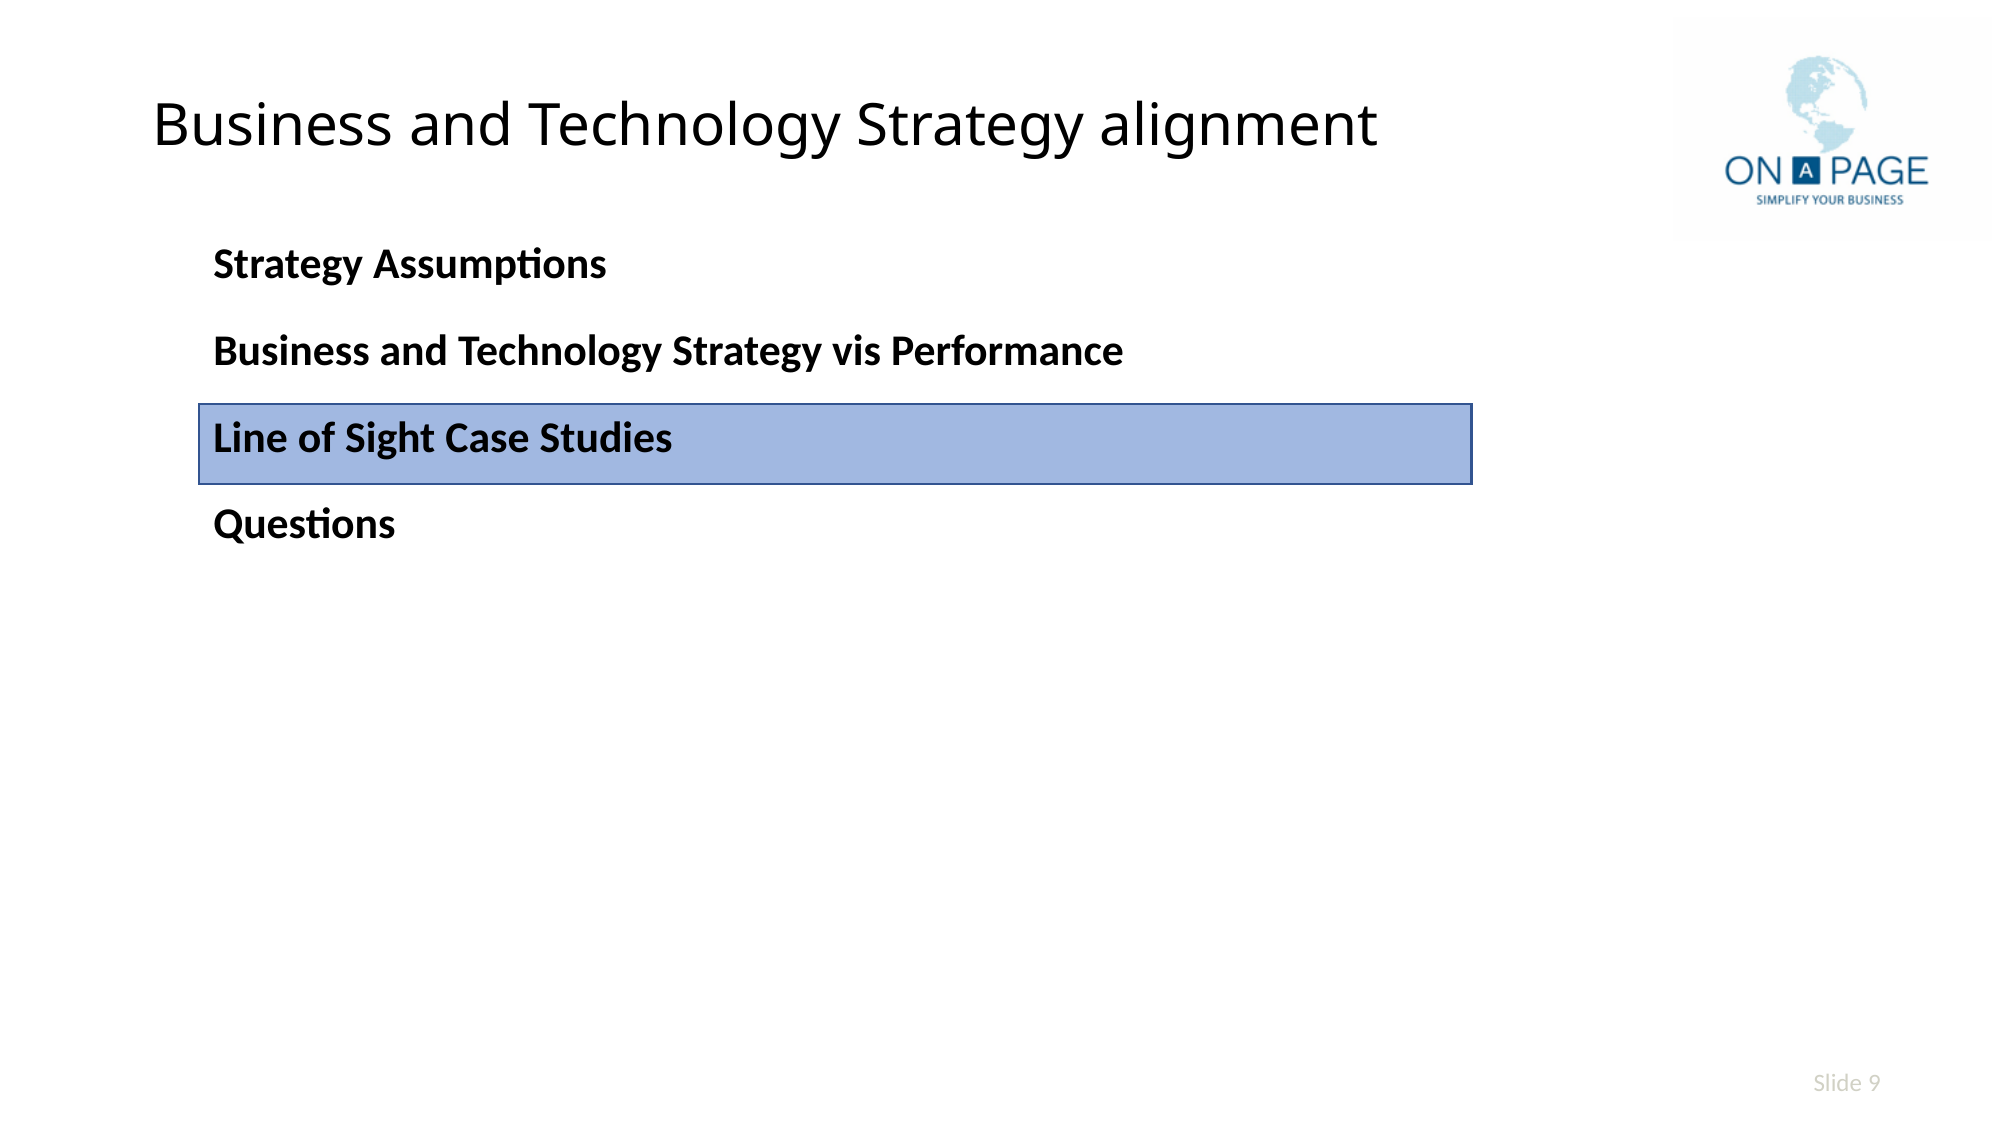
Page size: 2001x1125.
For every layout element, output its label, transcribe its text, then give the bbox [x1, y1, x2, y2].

list Strategy Assumptions Business and Technology Strategy vis Performance Line of Sight Case Studies Questions [213, 240, 1722, 1000]
slide_number Slide 9 [1658, 1069, 1896, 1093]
text_box [198, 403, 213, 485]
title Business and Technology Strategy alignment [137, 59, 1673, 194]
picture [1673, 17, 1992, 241]
